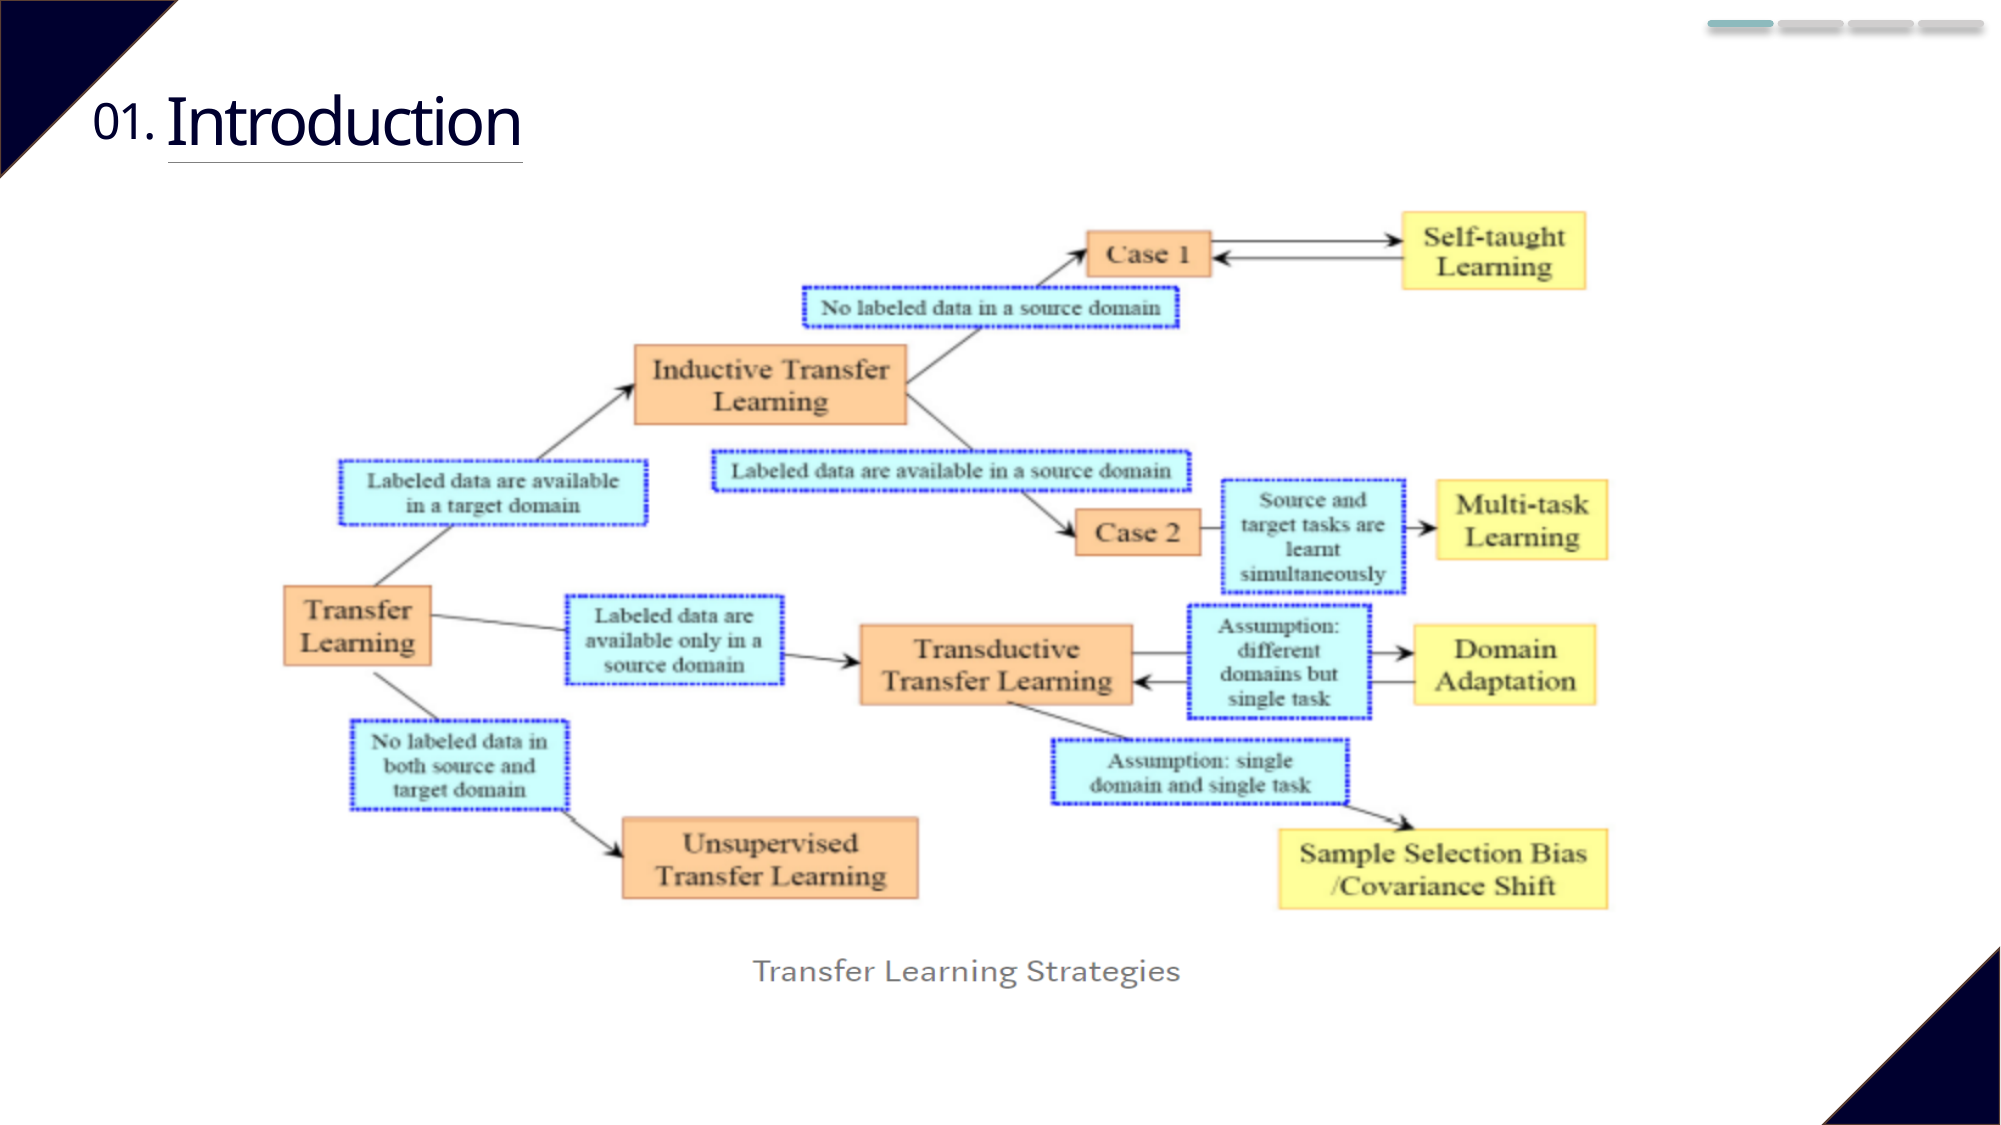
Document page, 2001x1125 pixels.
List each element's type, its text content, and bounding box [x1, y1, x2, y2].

picture [203, 157, 1623, 999]
text_box Introduction [152, 71, 540, 167]
text_box 01. [78, 81, 172, 157]
